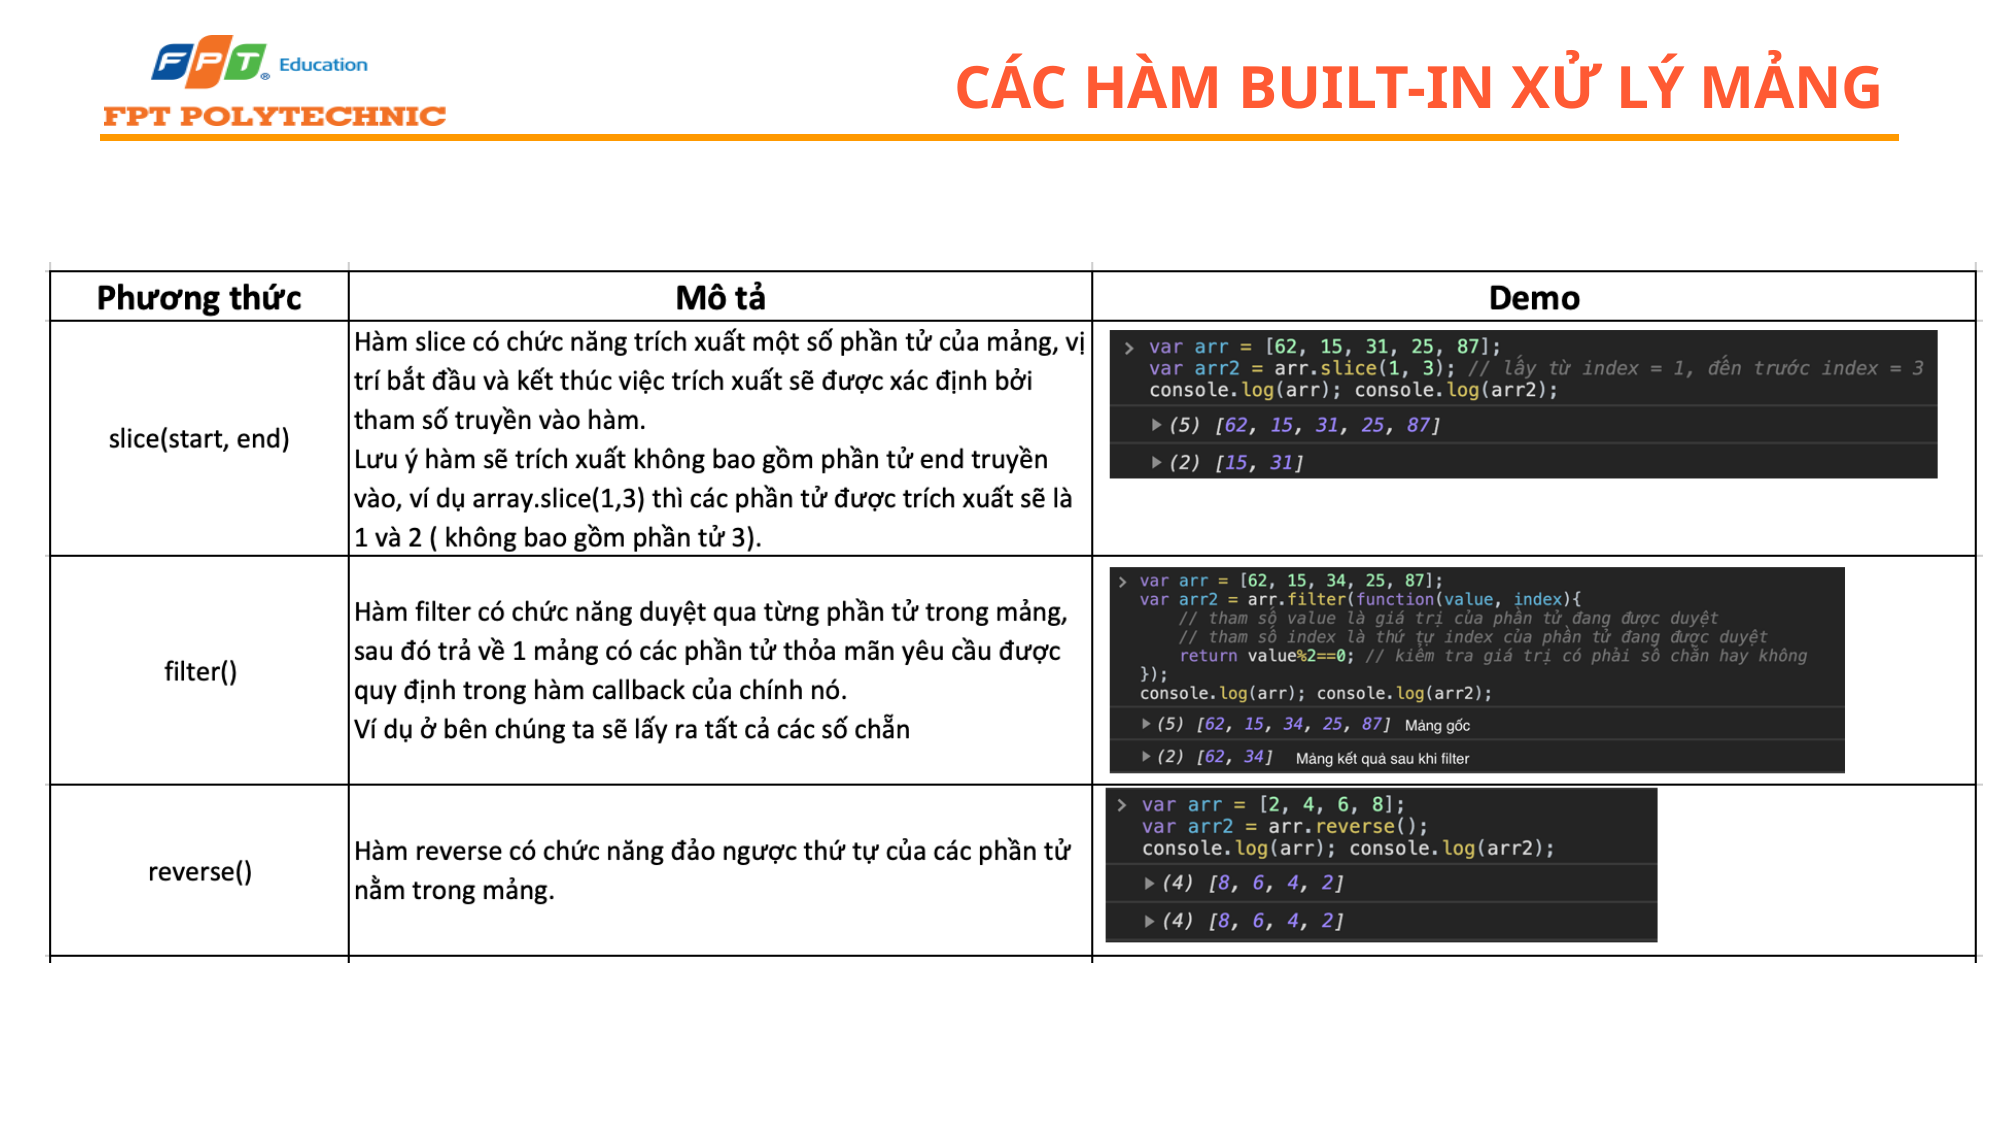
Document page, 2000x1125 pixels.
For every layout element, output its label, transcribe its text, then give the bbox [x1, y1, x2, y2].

title Các hàm built-in xử lý mảng [449, 45, 1900, 125]
picture [104, 35, 450, 126]
picture [44, 262, 1983, 963]
